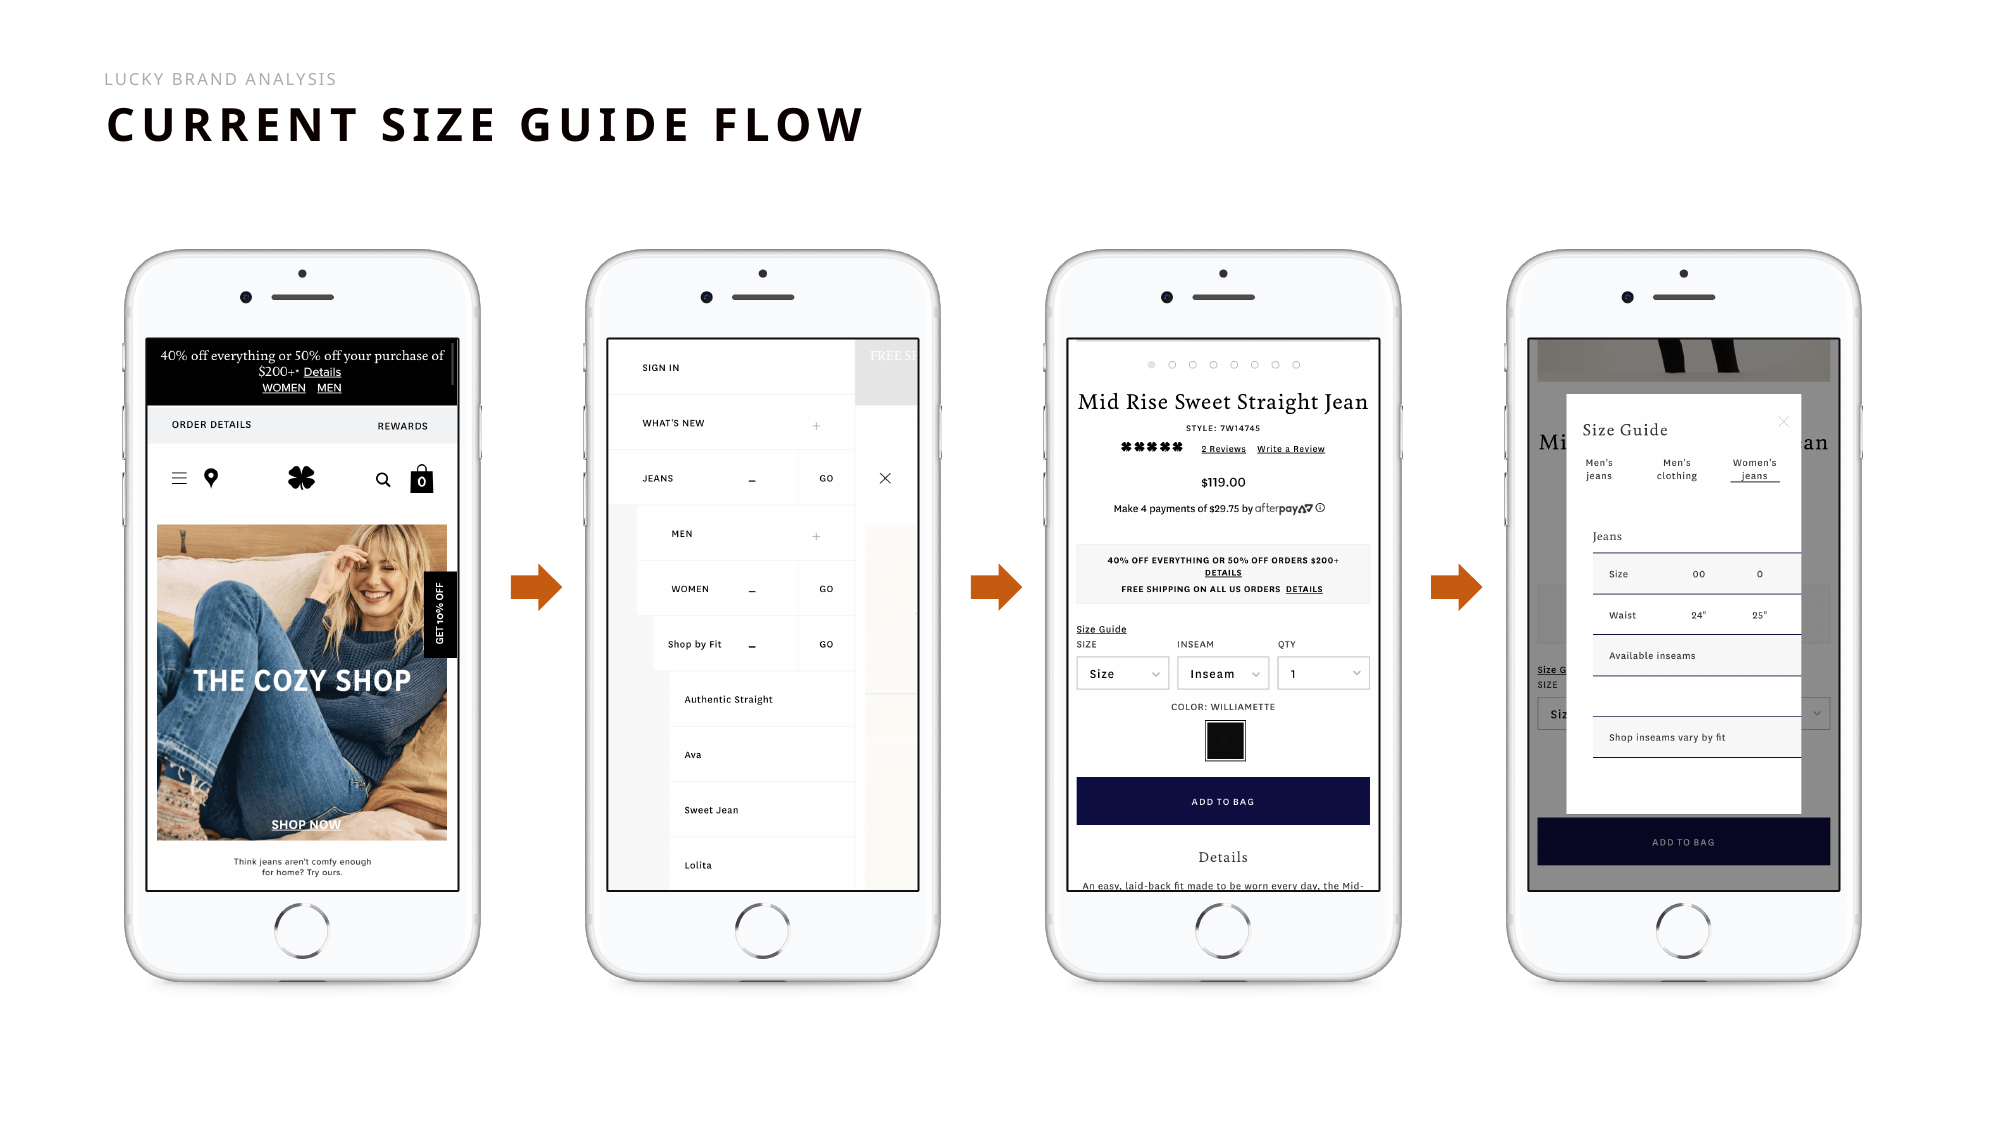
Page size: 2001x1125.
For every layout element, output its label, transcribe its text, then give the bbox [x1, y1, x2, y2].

text_box [1429, 561, 1484, 614]
text_box [509, 561, 564, 614]
text_box LUCKY BRAND ANALYSIS [104, 68, 337, 89]
picture [583, 249, 942, 1000]
picture [122, 249, 482, 1000]
picture [1043, 249, 1403, 1000]
text_box CURRENT SIZE GUIDE FLOW [105, 96, 863, 152]
picture [1504, 249, 1863, 1000]
text_box [969, 561, 1024, 614]
